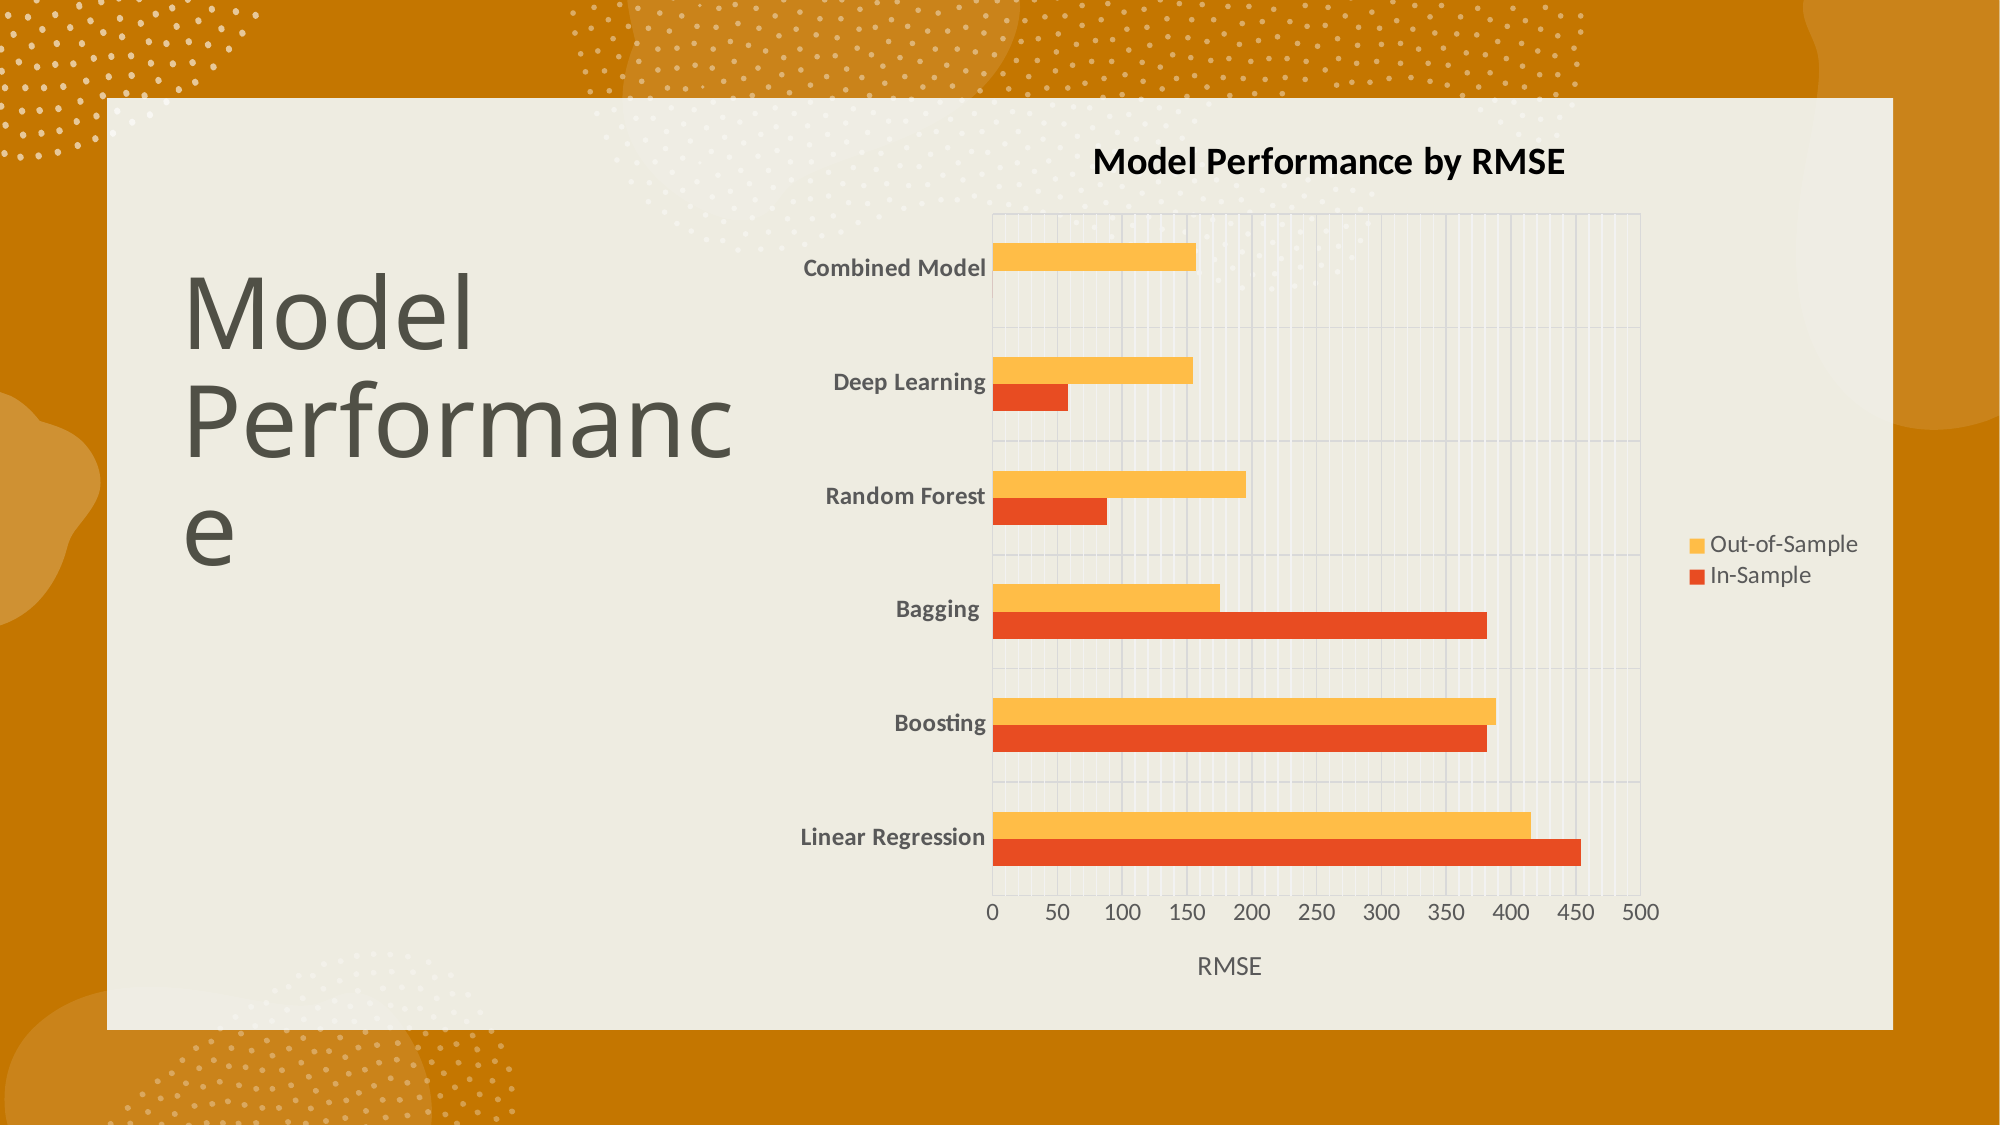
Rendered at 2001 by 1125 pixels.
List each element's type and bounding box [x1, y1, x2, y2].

chart [778, 107, 1880, 1017]
text_box [0, 0, 2000, 1125]
